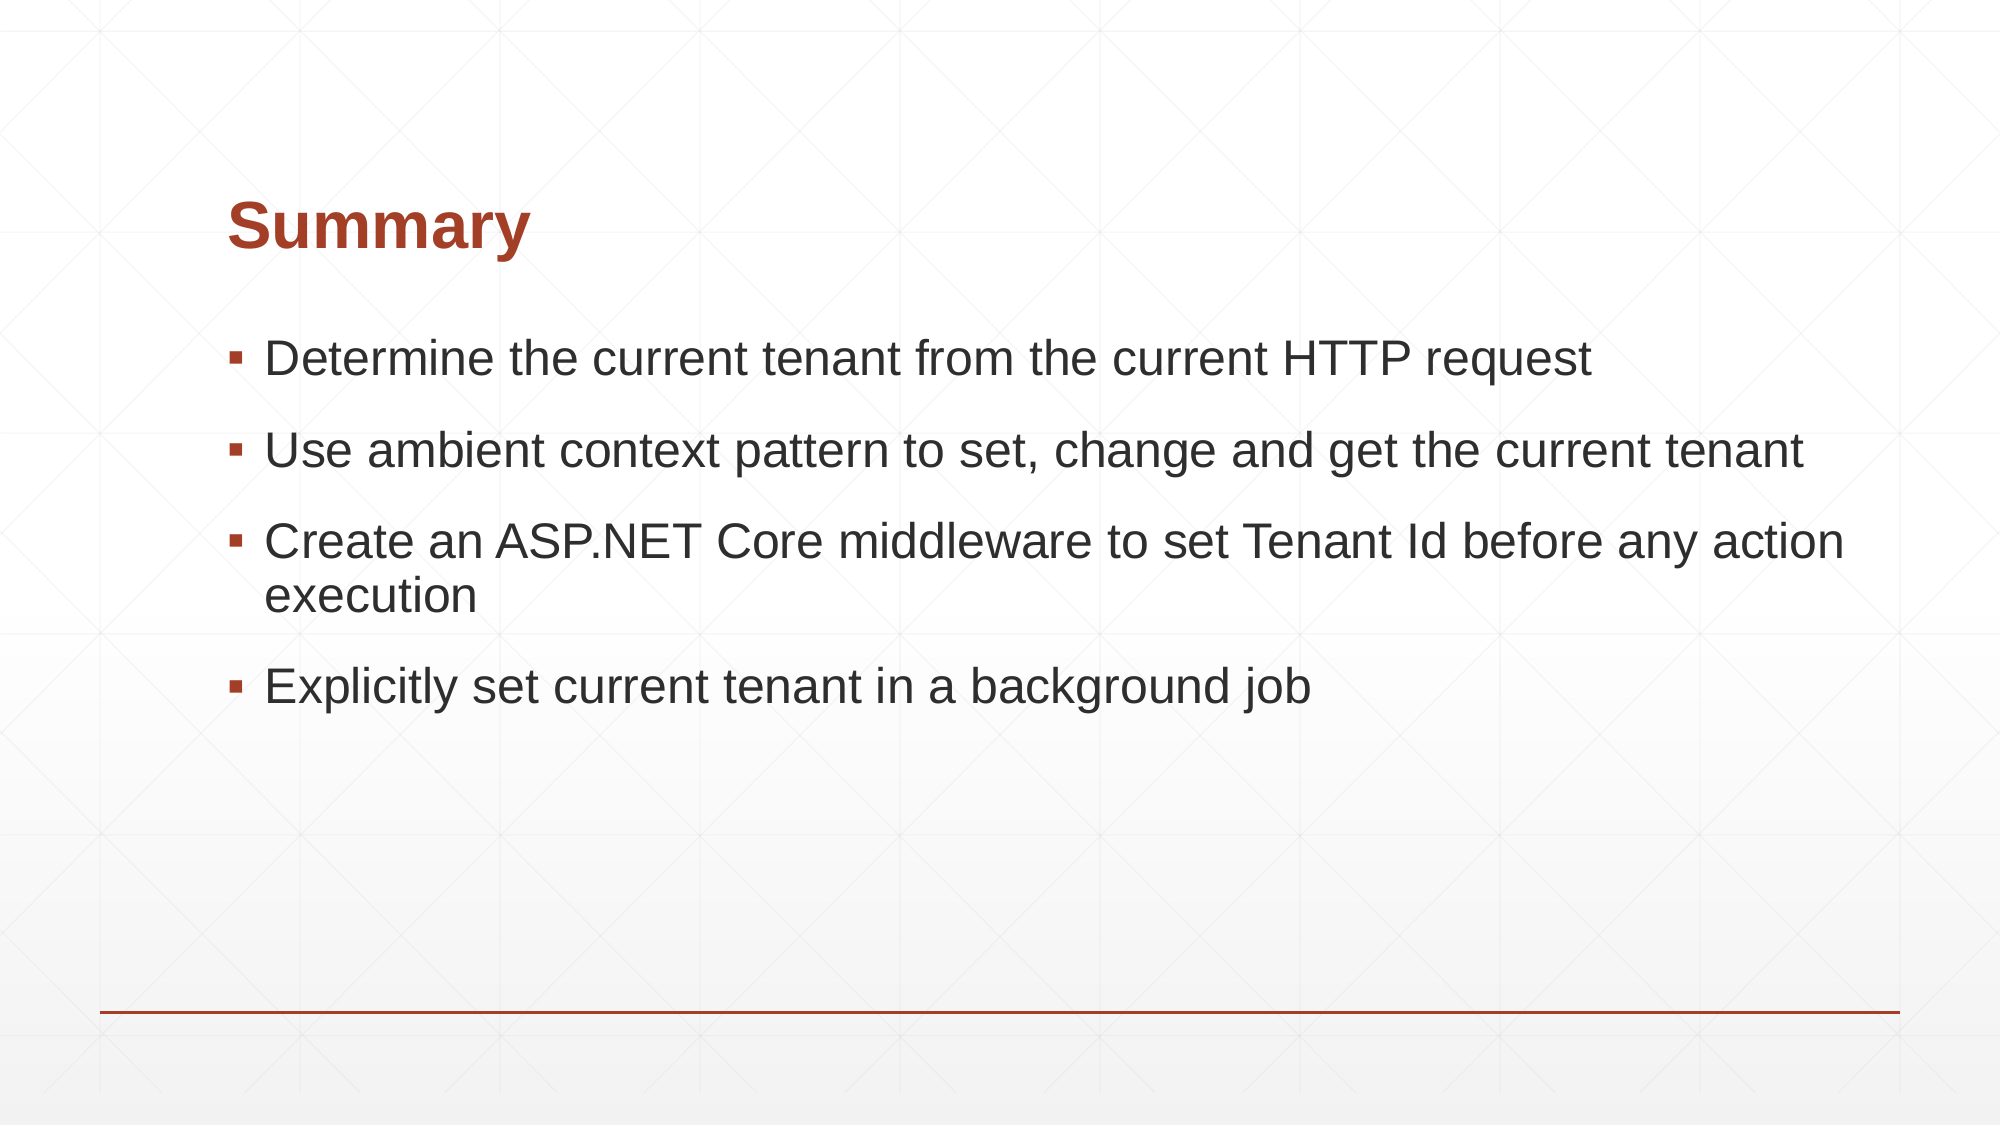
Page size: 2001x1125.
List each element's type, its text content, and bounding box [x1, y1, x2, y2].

list Determine the current tenant from the current HTTP request Use ambient context pattern to set, change and get the current tenant Create an ASP.NET Core middleware to set Tenant Id before any action execution Explicitly set current tenant in a background job [212, 324, 1870, 950]
title Summary [212, 82, 1788, 271]
